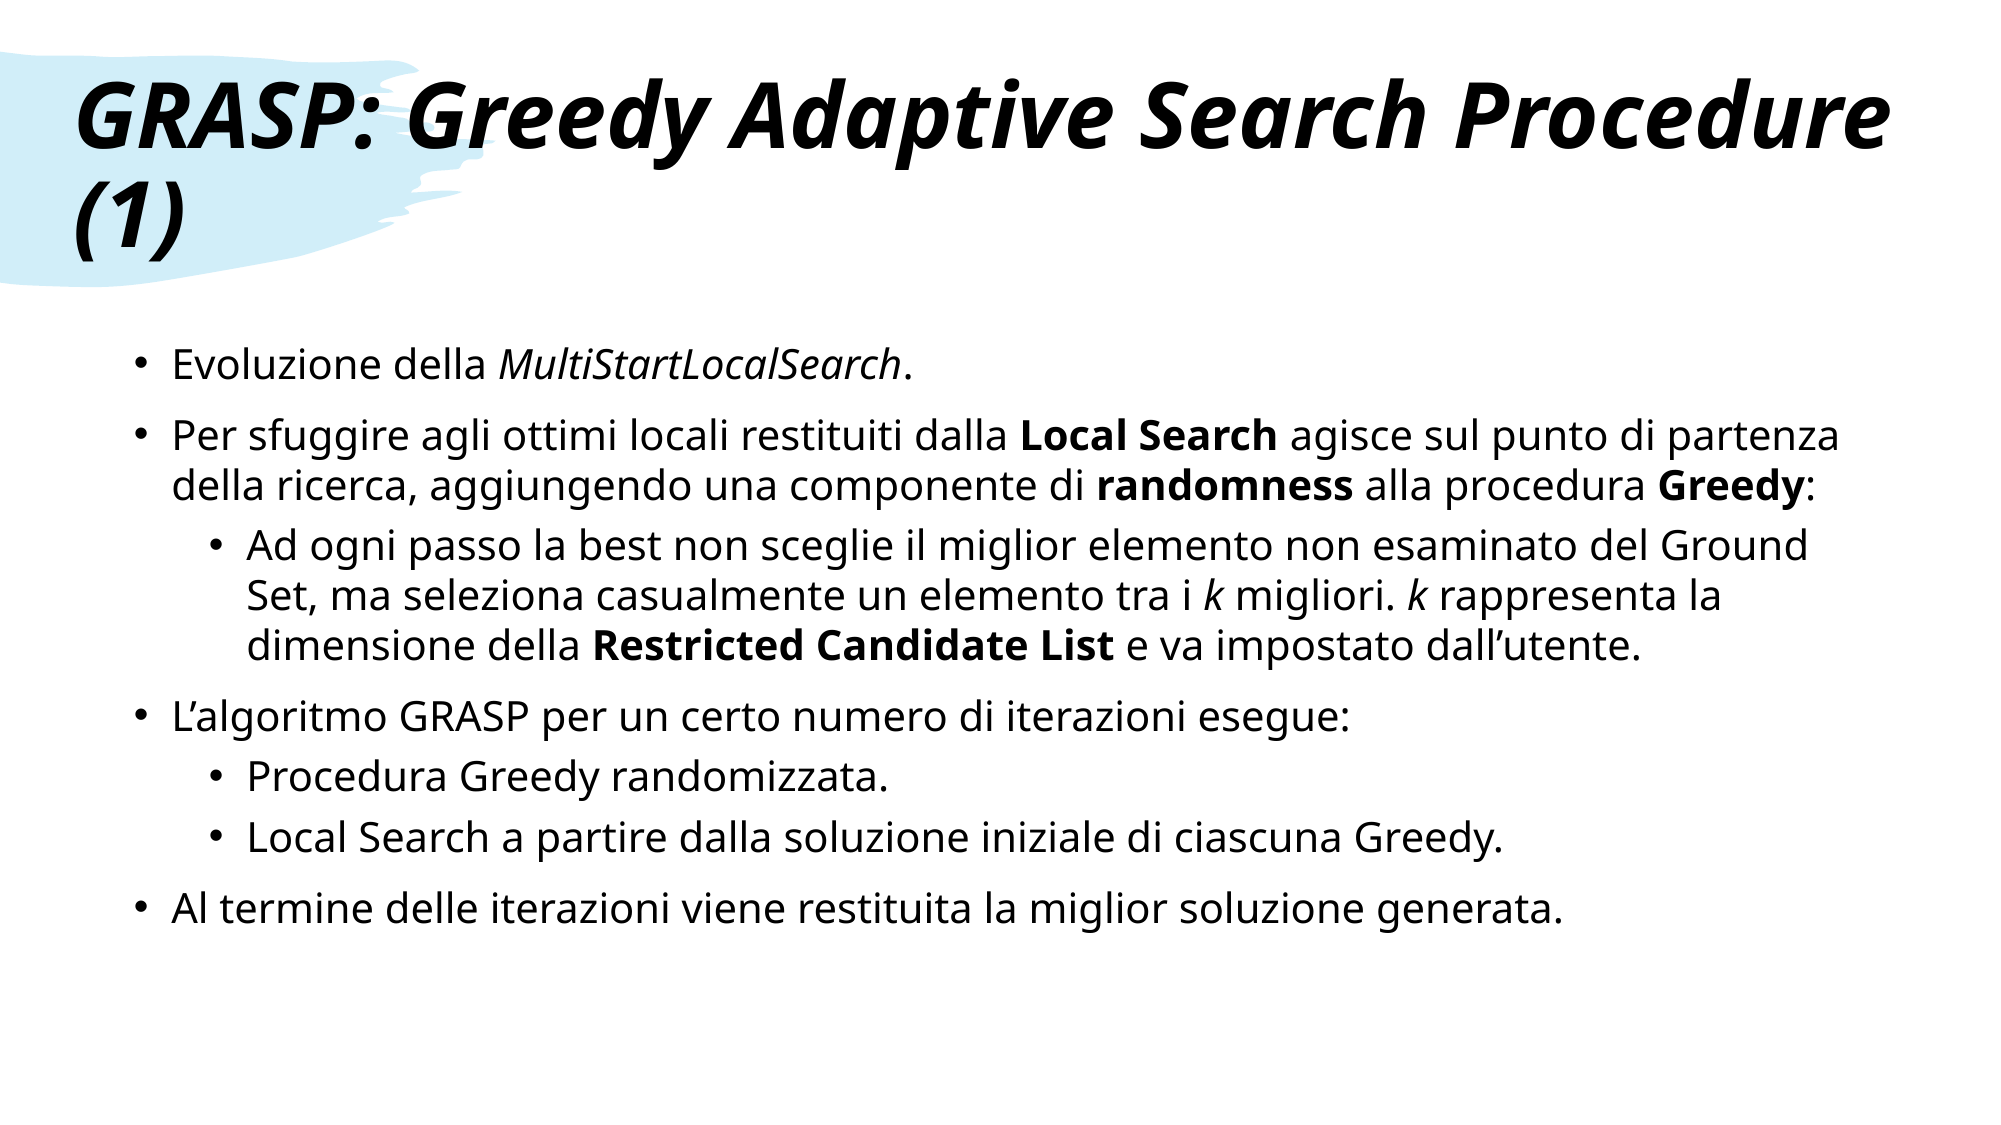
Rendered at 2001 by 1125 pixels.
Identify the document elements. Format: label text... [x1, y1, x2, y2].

title GRASP: Greedy Adaptive Search Procedure (1) [58, 59, 1970, 278]
list Evoluzione della MultiStartLocalSearch. Per sfuggire agli ottimi locali restituiti dalla Local Search agisce sul punto di partenza della ricerca, aggiungendo una componente di randomness alla procedura Greedy: Ad ogni passo la best non sceglie il miglior elemento non esaminato del Ground Set, ma seleziona casualmente un elemento tra i k migliori. k rappresenta la dimensione della Restricted Candidate List e va impostato dall’utente. L’algoritmo GRASP per un certo numero di iterazioni esegue: Procedura Greedy randomizzata. Local Search a partire dalla soluzione iniziale di ciascuna Greedy. Al termine delle iterazioni viene restituita la miglior soluzione generata. [118, 329, 1906, 1013]
